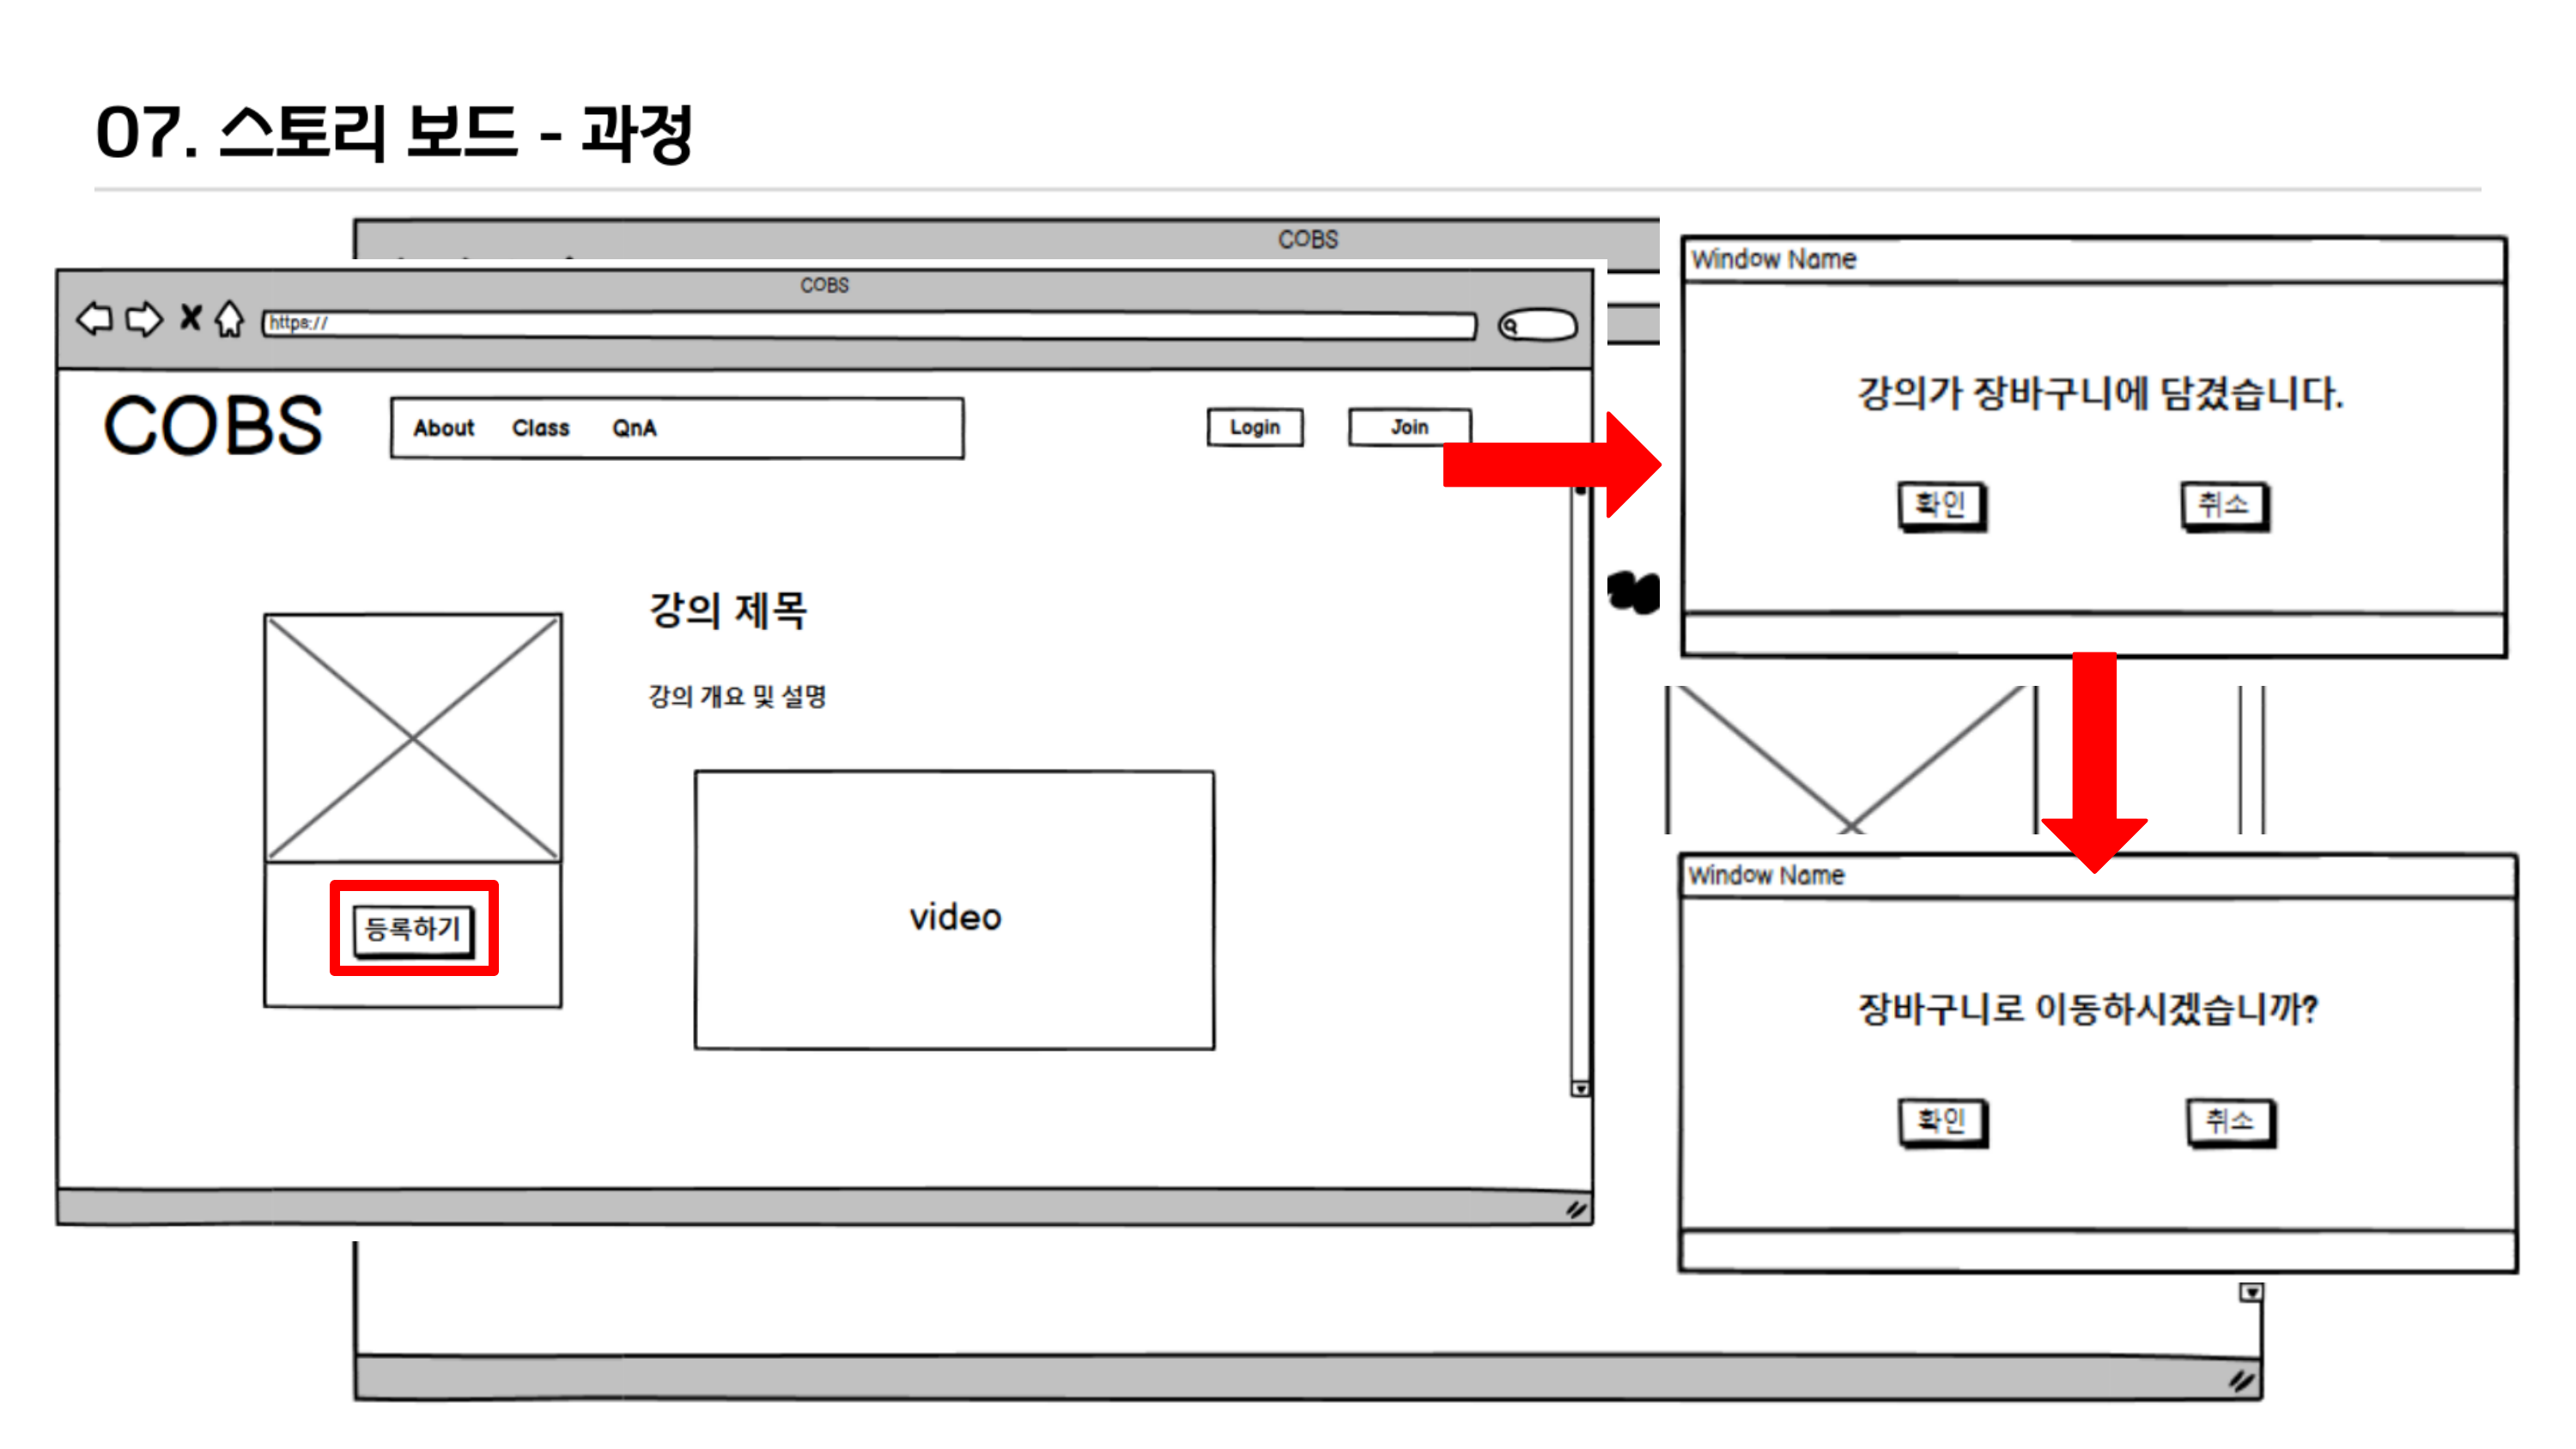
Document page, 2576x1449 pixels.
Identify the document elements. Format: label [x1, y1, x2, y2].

picture [85, 82, 726, 201]
text_box [334, 203, 2287, 257]
text_box [1444, 211, 2530, 686]
text_box [1660, 653, 2530, 1282]
text_box [32, 259, 1607, 1241]
text_box [94, 181, 2482, 198]
text_box [334, 693, 2287, 1411]
